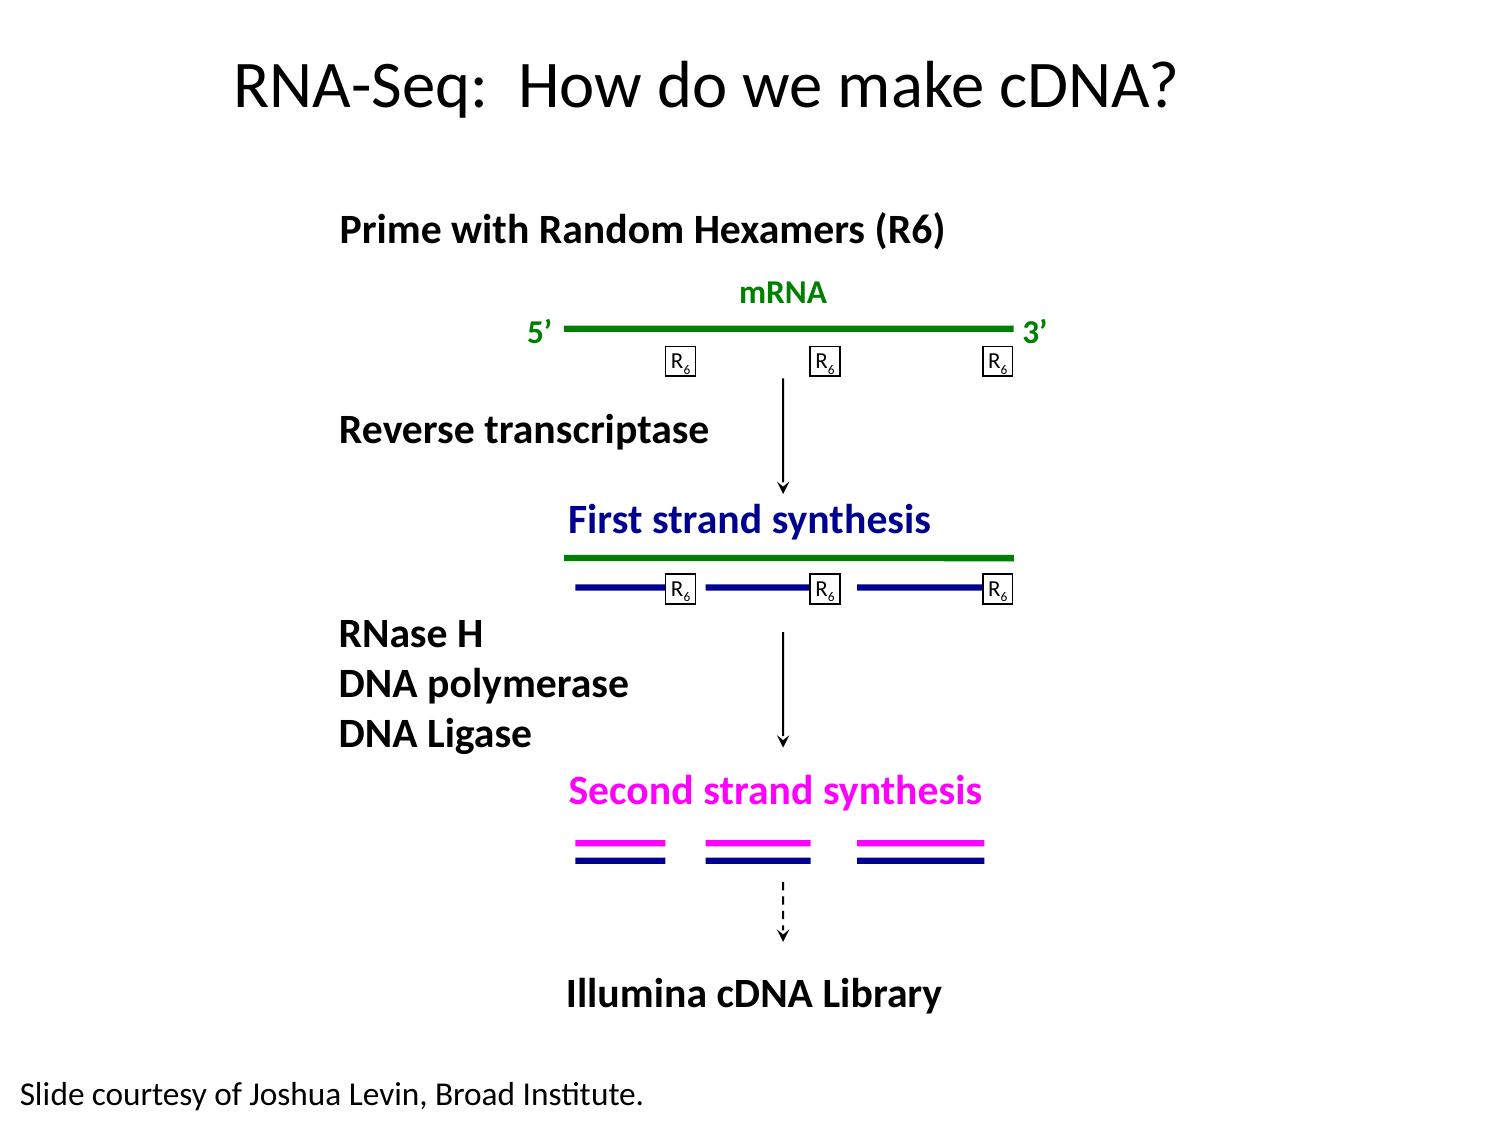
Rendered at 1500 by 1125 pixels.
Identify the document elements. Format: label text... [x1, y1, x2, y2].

text_box R6 [810, 346, 841, 377]
text_box R6 [982, 346, 1013, 377]
text_box Reverse transcriptase [324, 394, 725, 460]
text_box mRNA [724, 262, 843, 318]
text_box [776, 929, 790, 942]
text_box Second strand synthesis [553, 755, 998, 820]
text_box R6 [810, 573, 841, 604]
text_box RNA-Seq: How do we make cDNA? [45, 33, 1368, 116]
text_box 3’ [1007, 303, 1068, 358]
text_box Slide courtesy of Joshua Levin, Broad Institute. [5, 1065, 661, 1120]
text_box First strand synthesis [553, 484, 947, 550]
text_box R6 [665, 573, 696, 604]
text_box 5’ [512, 303, 578, 358]
text_box RNase H DNA polymerase DNA Ligase [323, 598, 645, 764]
text_box Prime with Random Hexamers (R6) [324, 194, 961, 260]
text_box R6 [665, 346, 696, 377]
text_box R6 [982, 573, 1013, 604]
text_box [776, 735, 790, 748]
text_box Illumina cDNA Library [551, 958, 958, 1023]
